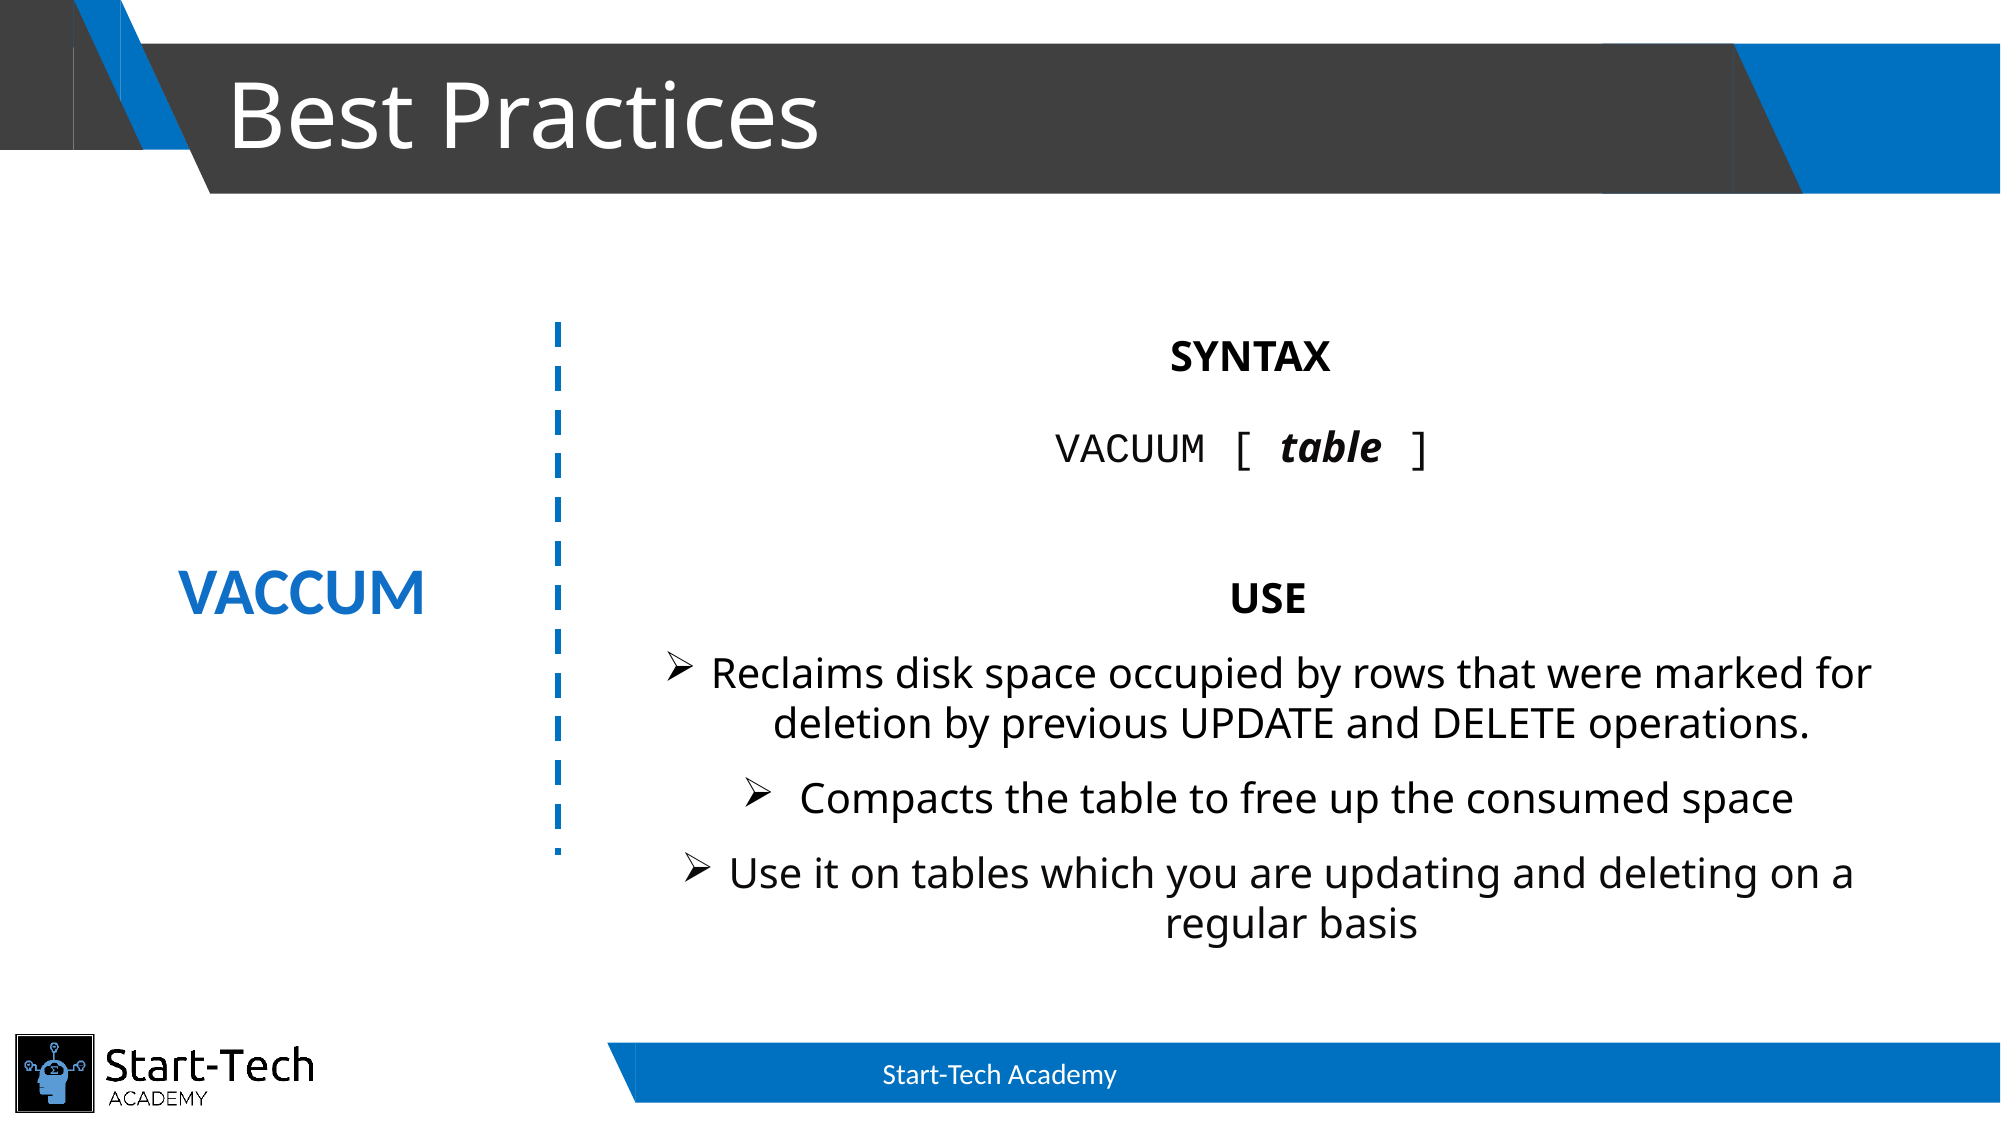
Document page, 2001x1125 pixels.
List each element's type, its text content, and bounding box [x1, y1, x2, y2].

text_box USE Reclaims disk space occupied by rows that were marked for deletion by previous UPDATE and DELETE operations. Compacts the table to free up the consumed space Use it on tables which you are updating and deleting on a regular basis [609, 564, 1927, 955]
text_box VACCUM [47, 540, 557, 635]
text_box SYNTAX VACUUM [ table ] [591, 321, 1910, 482]
footer Start-Tech Academy [662, 1042, 1338, 1103]
picture [5, 1023, 333, 1123]
title Best Practices [211, 9, 1734, 228]
